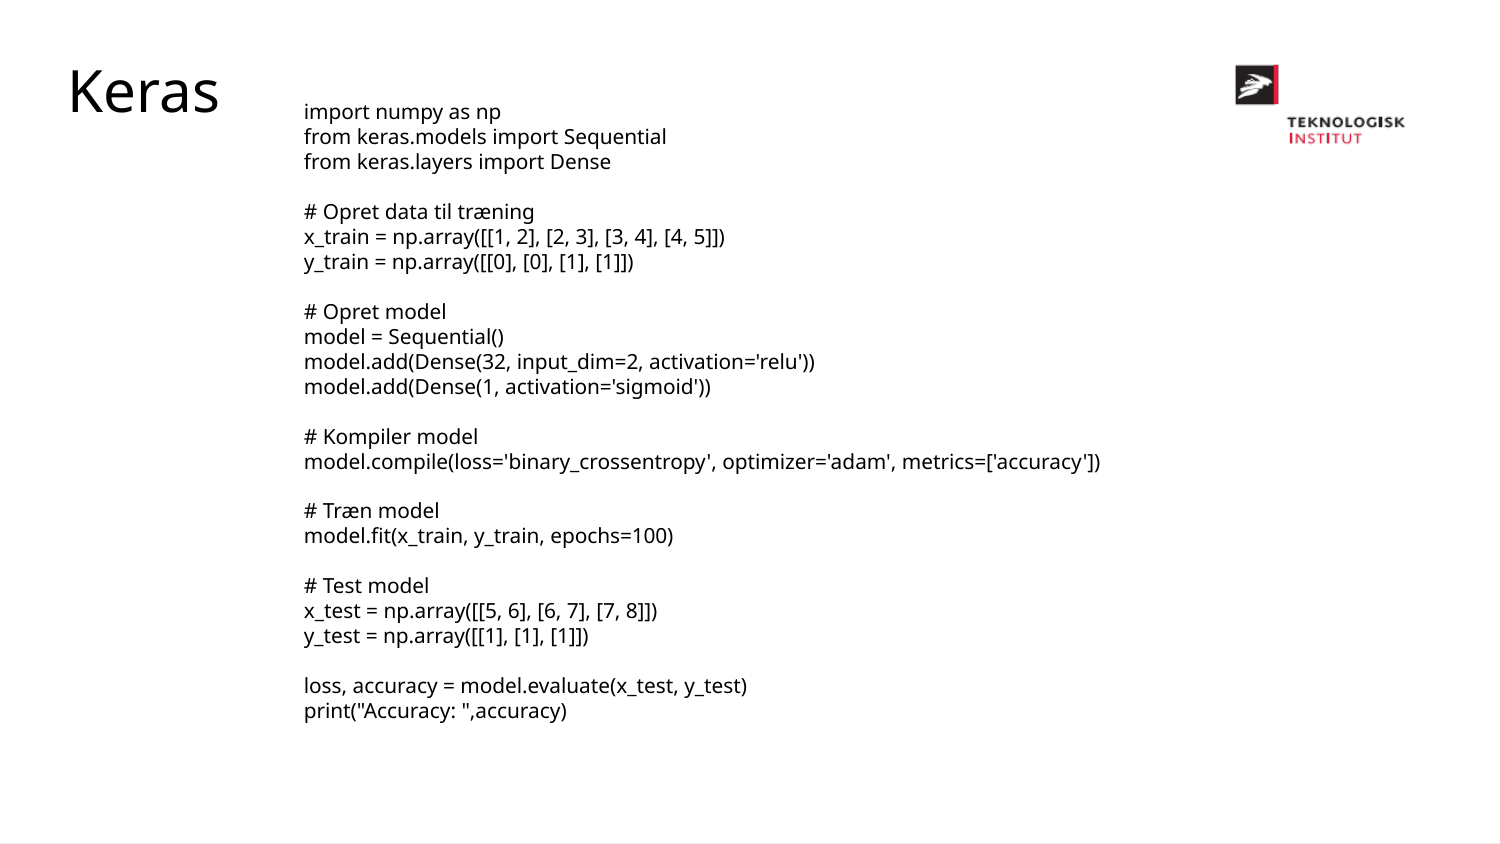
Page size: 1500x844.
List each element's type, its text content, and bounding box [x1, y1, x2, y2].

text_box import numpy as np from keras.models import Sequential from keras.layers import Dense # Opret data til træning x_train = np.array([[1, 2], [2, 3], [3, 4], [4, 5]]) y_train = np.array([[0], [0], [1], [1]]) # Opret model model = Sequential() model.add(Dense(32, input_dim=2, activation='relu')) model.add(Dense(1, activation='sigmoid')) # Kompiler model model.compile(loss='binary_crossentropy', optimizer='adam', metrics=['accuracy']) # Træn model model.fit(x_train, y_train, epochs=100) # Test model x_test = np.array([[5, 6], [6, 7], [7, 8]]) y_test = np.array([[1], [1], [1]]) loss, accuracy = model.evaluate(x_test, y_test) print("Accuracy: ",accuracy) [289, 91, 1211, 731]
list Keras [46, 33, 1204, 185]
